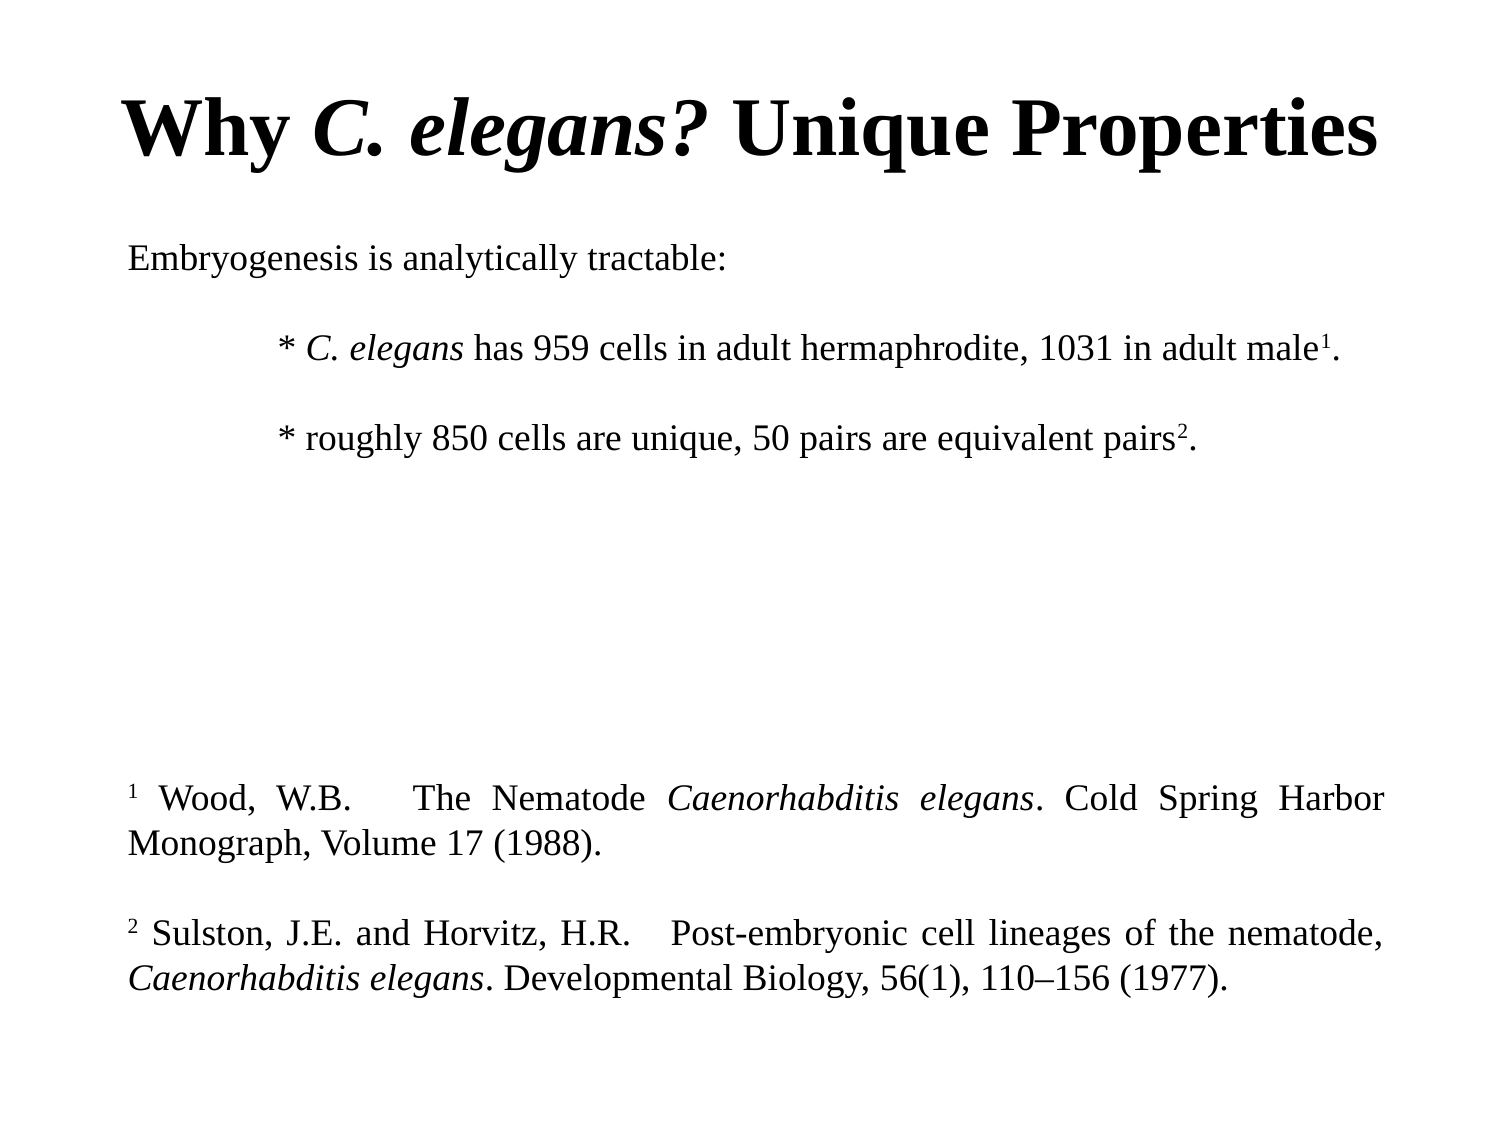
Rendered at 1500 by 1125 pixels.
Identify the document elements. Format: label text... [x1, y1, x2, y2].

list Embryogenesis is analytically tractable: * C. elegans has 959 cells in adult hermaphrodite, 1031 in adult male1. * roughly 850 cells are unique, 50 pairs are equivalent pairs2. 1 Wood, W.B. The Nematode Caenorhabditis elegans. Cold Spring Harbor Monograph, Volume 17 (1988). 2 Sulston, J.E. and Horvitz, H.R. Post-embryonic cell lineages of the nematode, Caenorhabditis elegans. Developmental Biology, 56(1), 110–156 (1977). [112, 224, 1400, 1063]
title Why C. elegans? Unique Properties [75, 45, 1425, 200]
